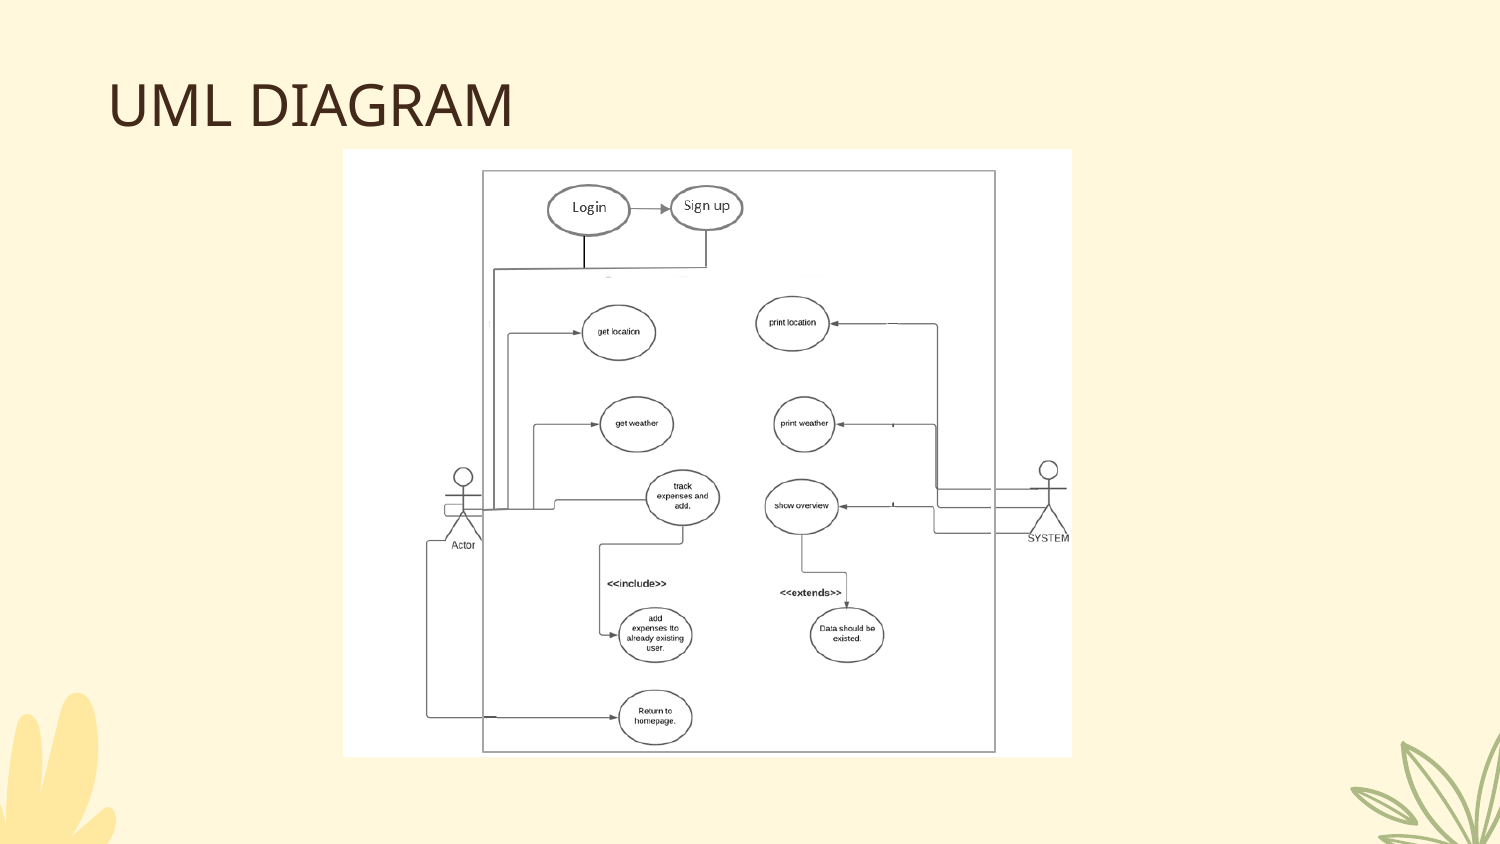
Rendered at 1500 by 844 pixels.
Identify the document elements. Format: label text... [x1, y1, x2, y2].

title UML DIAGRAM [92, 52, 1356, 150]
picture [342, 149, 1072, 757]
